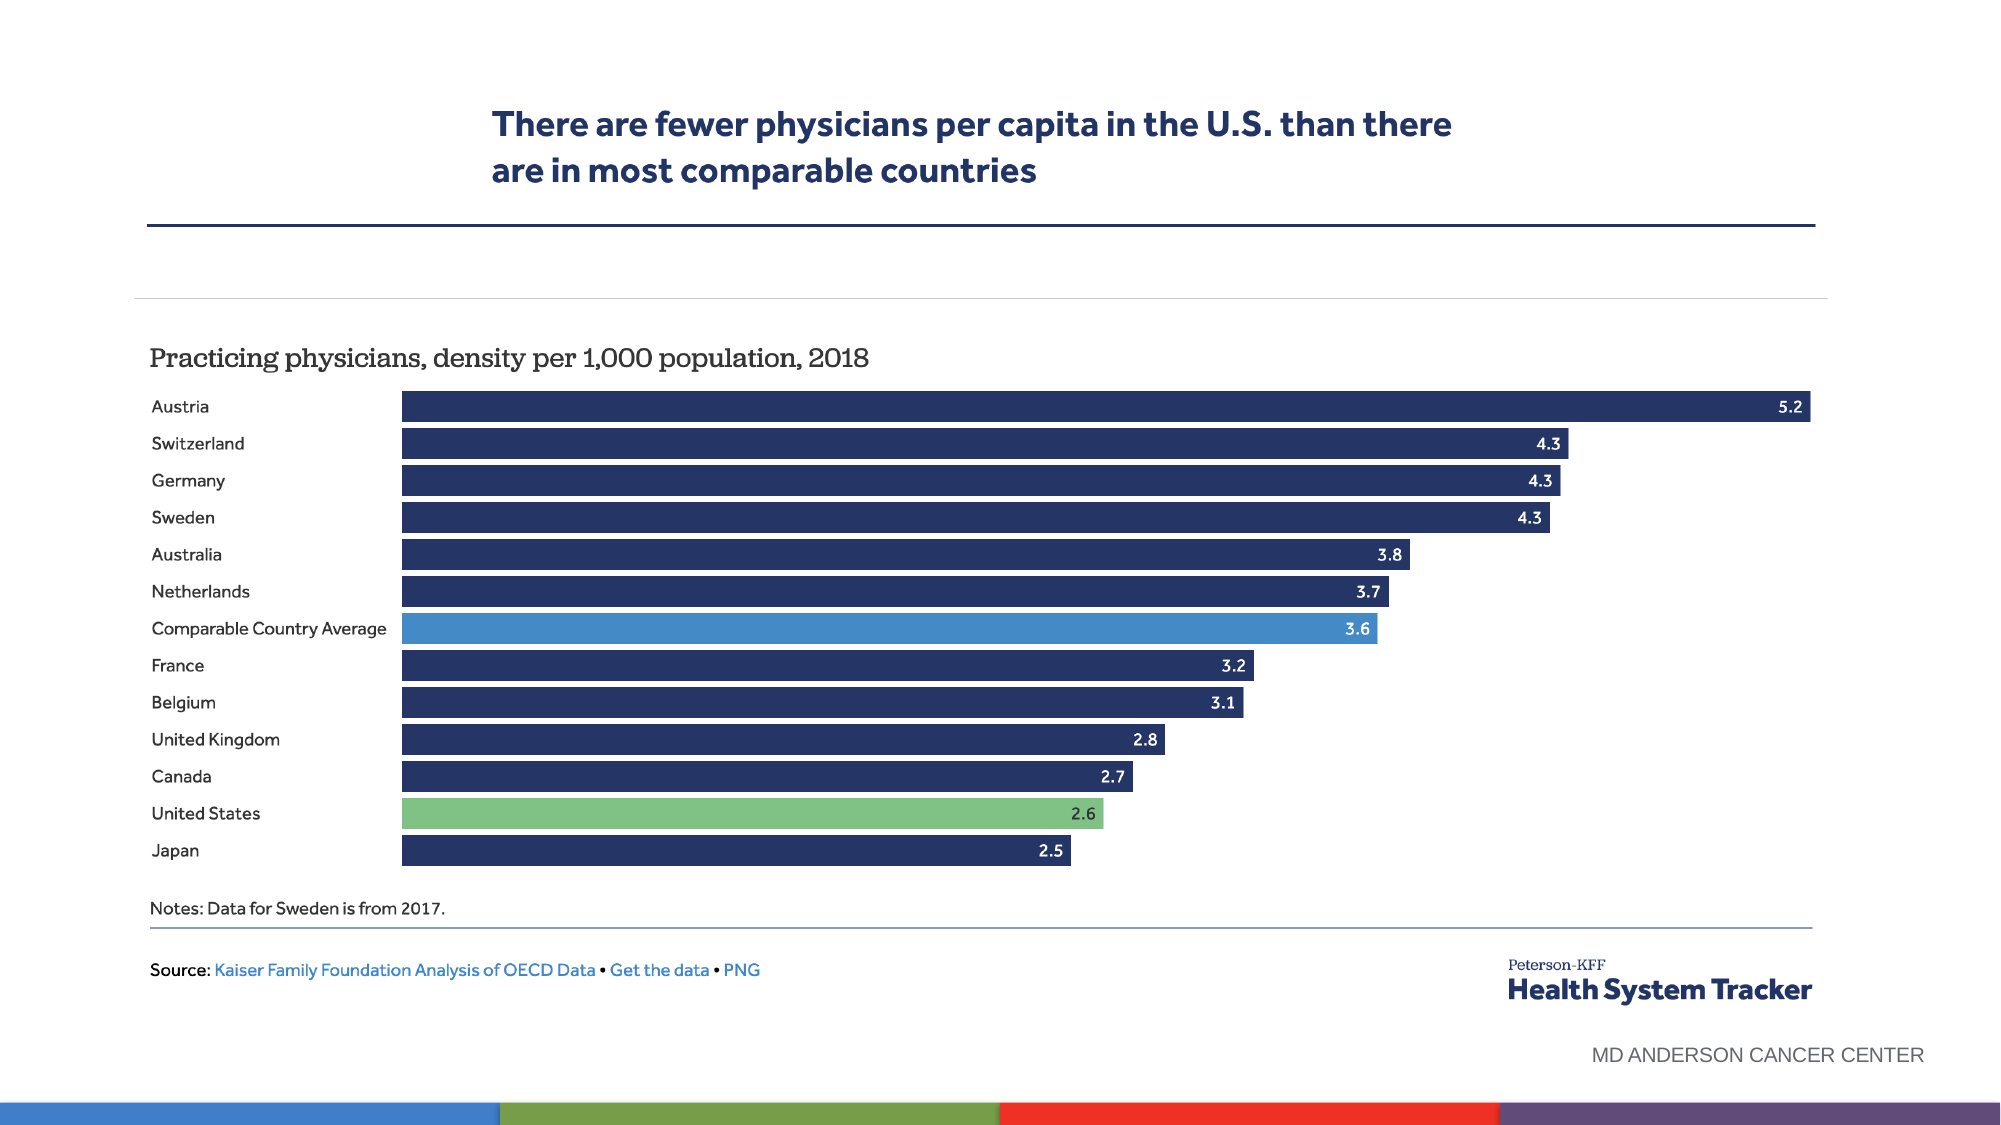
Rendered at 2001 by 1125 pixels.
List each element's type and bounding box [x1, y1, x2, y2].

picture [124, 84, 1841, 1022]
